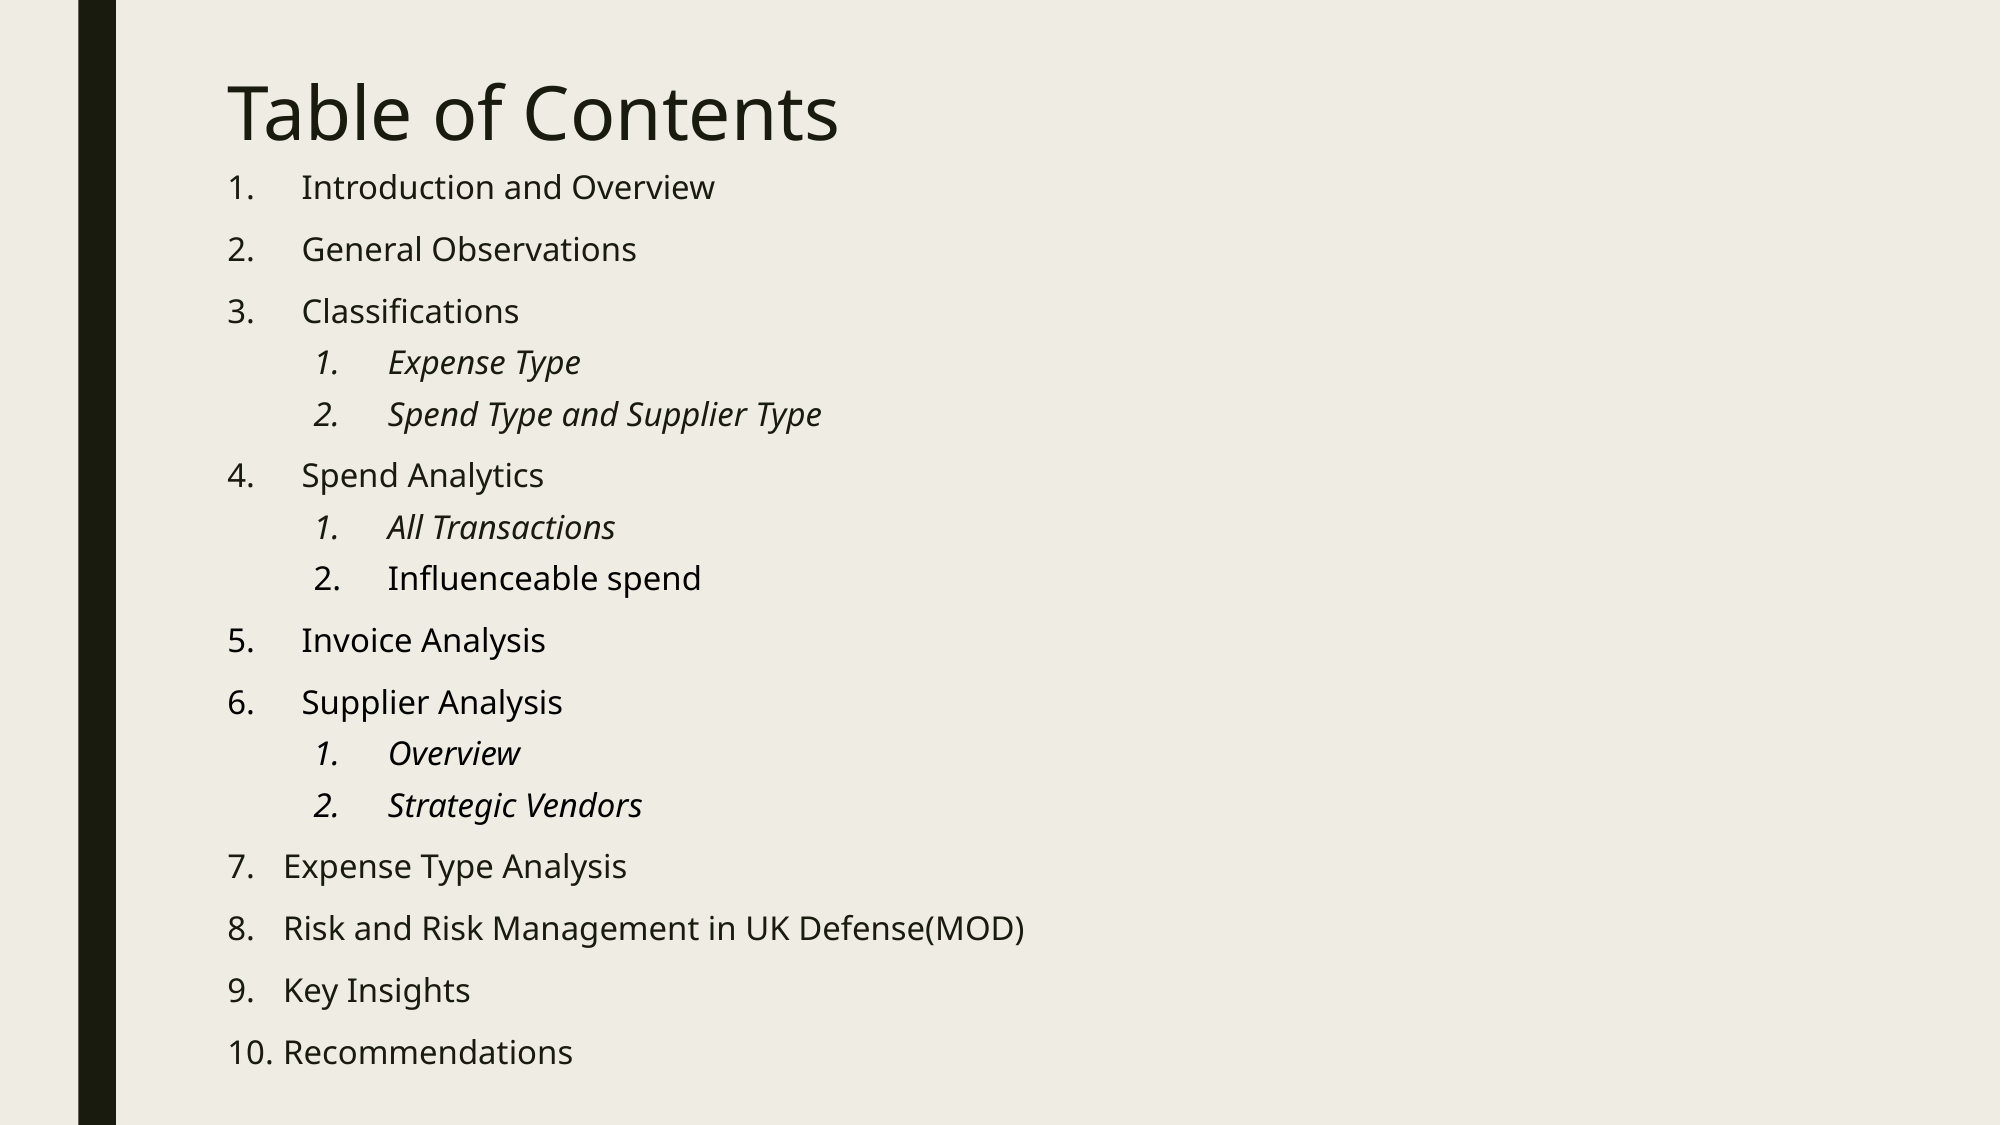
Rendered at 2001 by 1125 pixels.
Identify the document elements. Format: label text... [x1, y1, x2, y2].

list Introduction and Overview General Observations Classifications Expense Type Spend Type and Supplier Type Spend Analytics All Transactions Influenceable spend Invoice Analysis Supplier Analysis Overview Strategic Vendors Expense Type Analysis Risk and Risk Management in UK Defense(MOD) Key Insights Recommendations [212, 162, 1788, 1087]
title Table of Contents [212, 68, 1788, 129]
